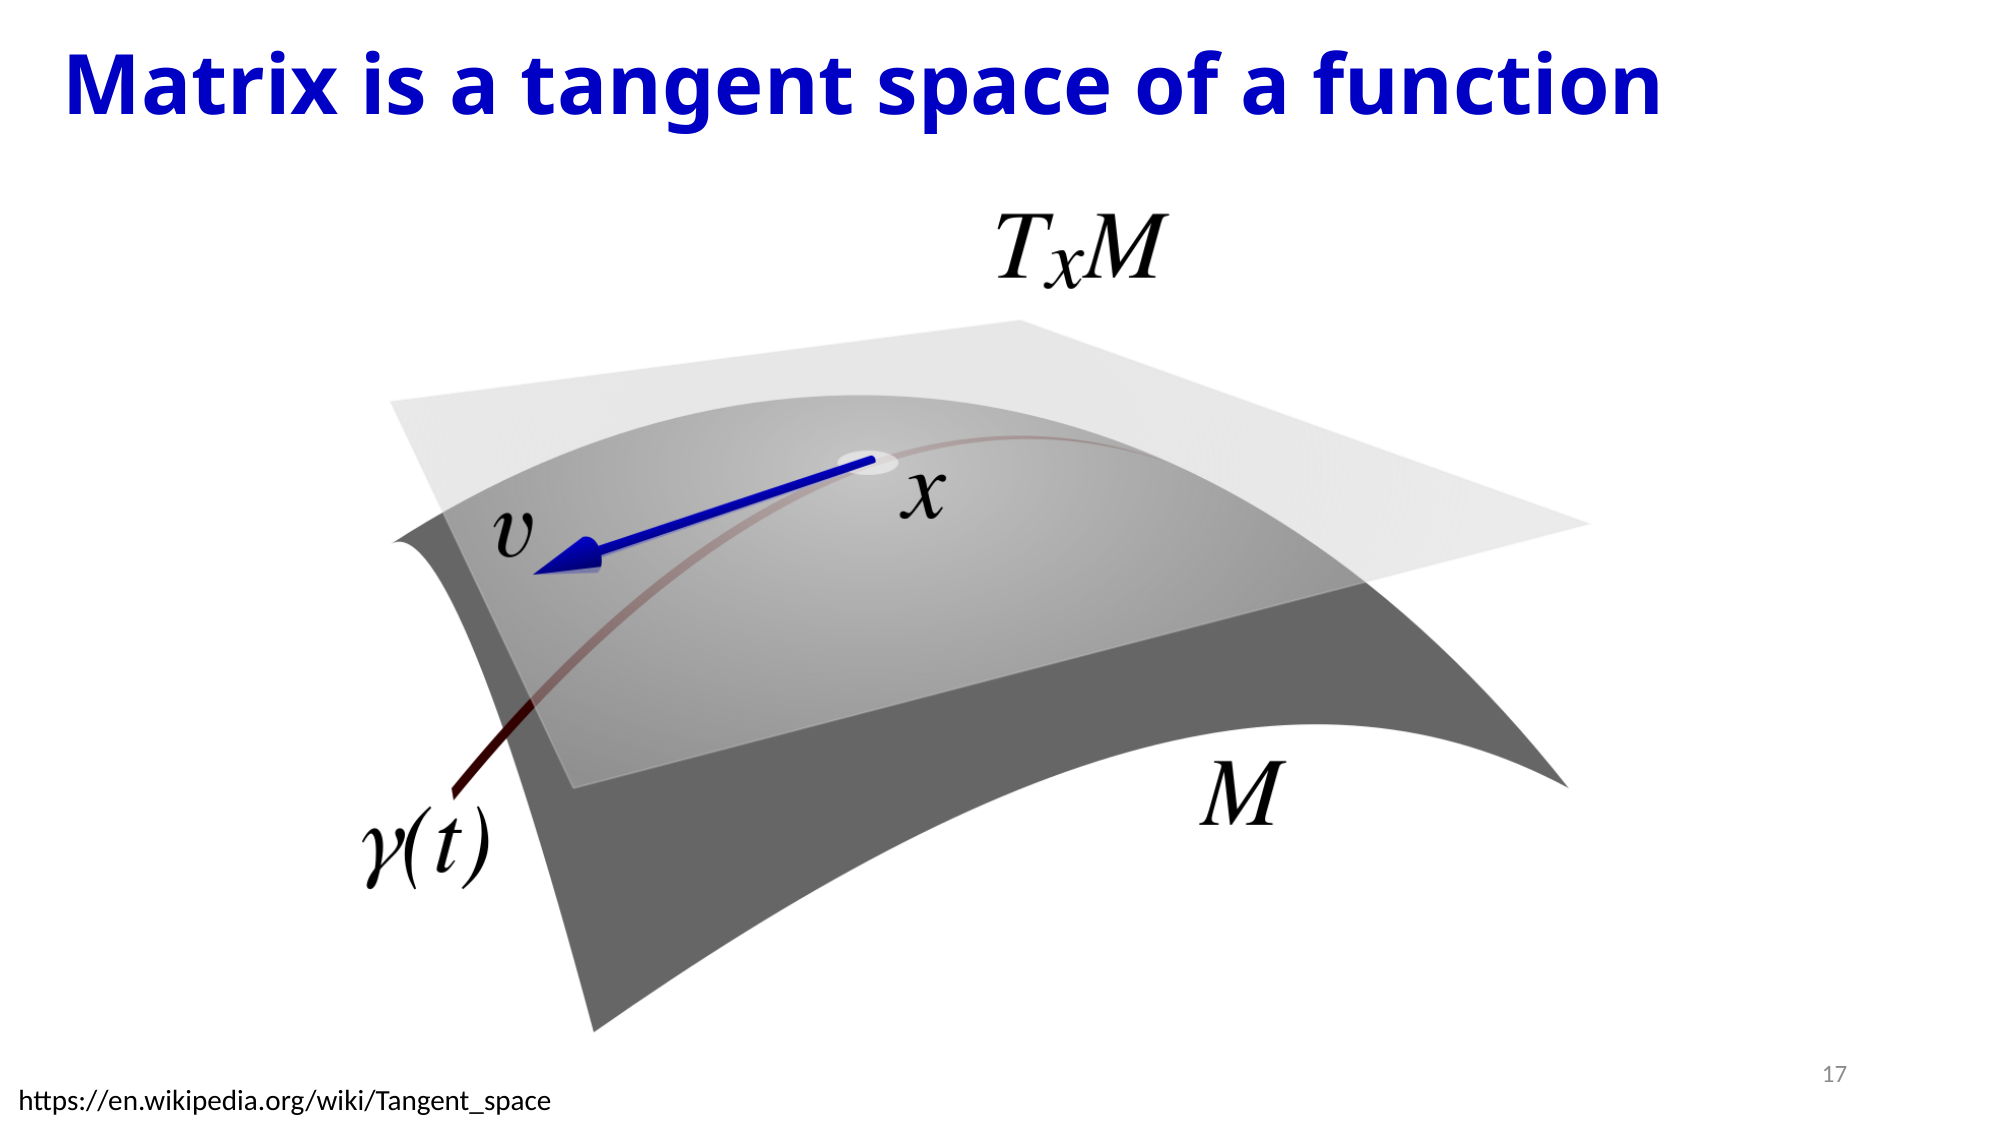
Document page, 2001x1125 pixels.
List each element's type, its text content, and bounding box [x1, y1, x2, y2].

title Matrix is a tangent space of a function [47, 23, 1937, 153]
slide_number 17 [1412, 1042, 1863, 1103]
picture [349, 178, 1650, 1073]
text_box https://en.wikipedia.org/wiki/Tangent_space [3, 1073, 567, 1124]
